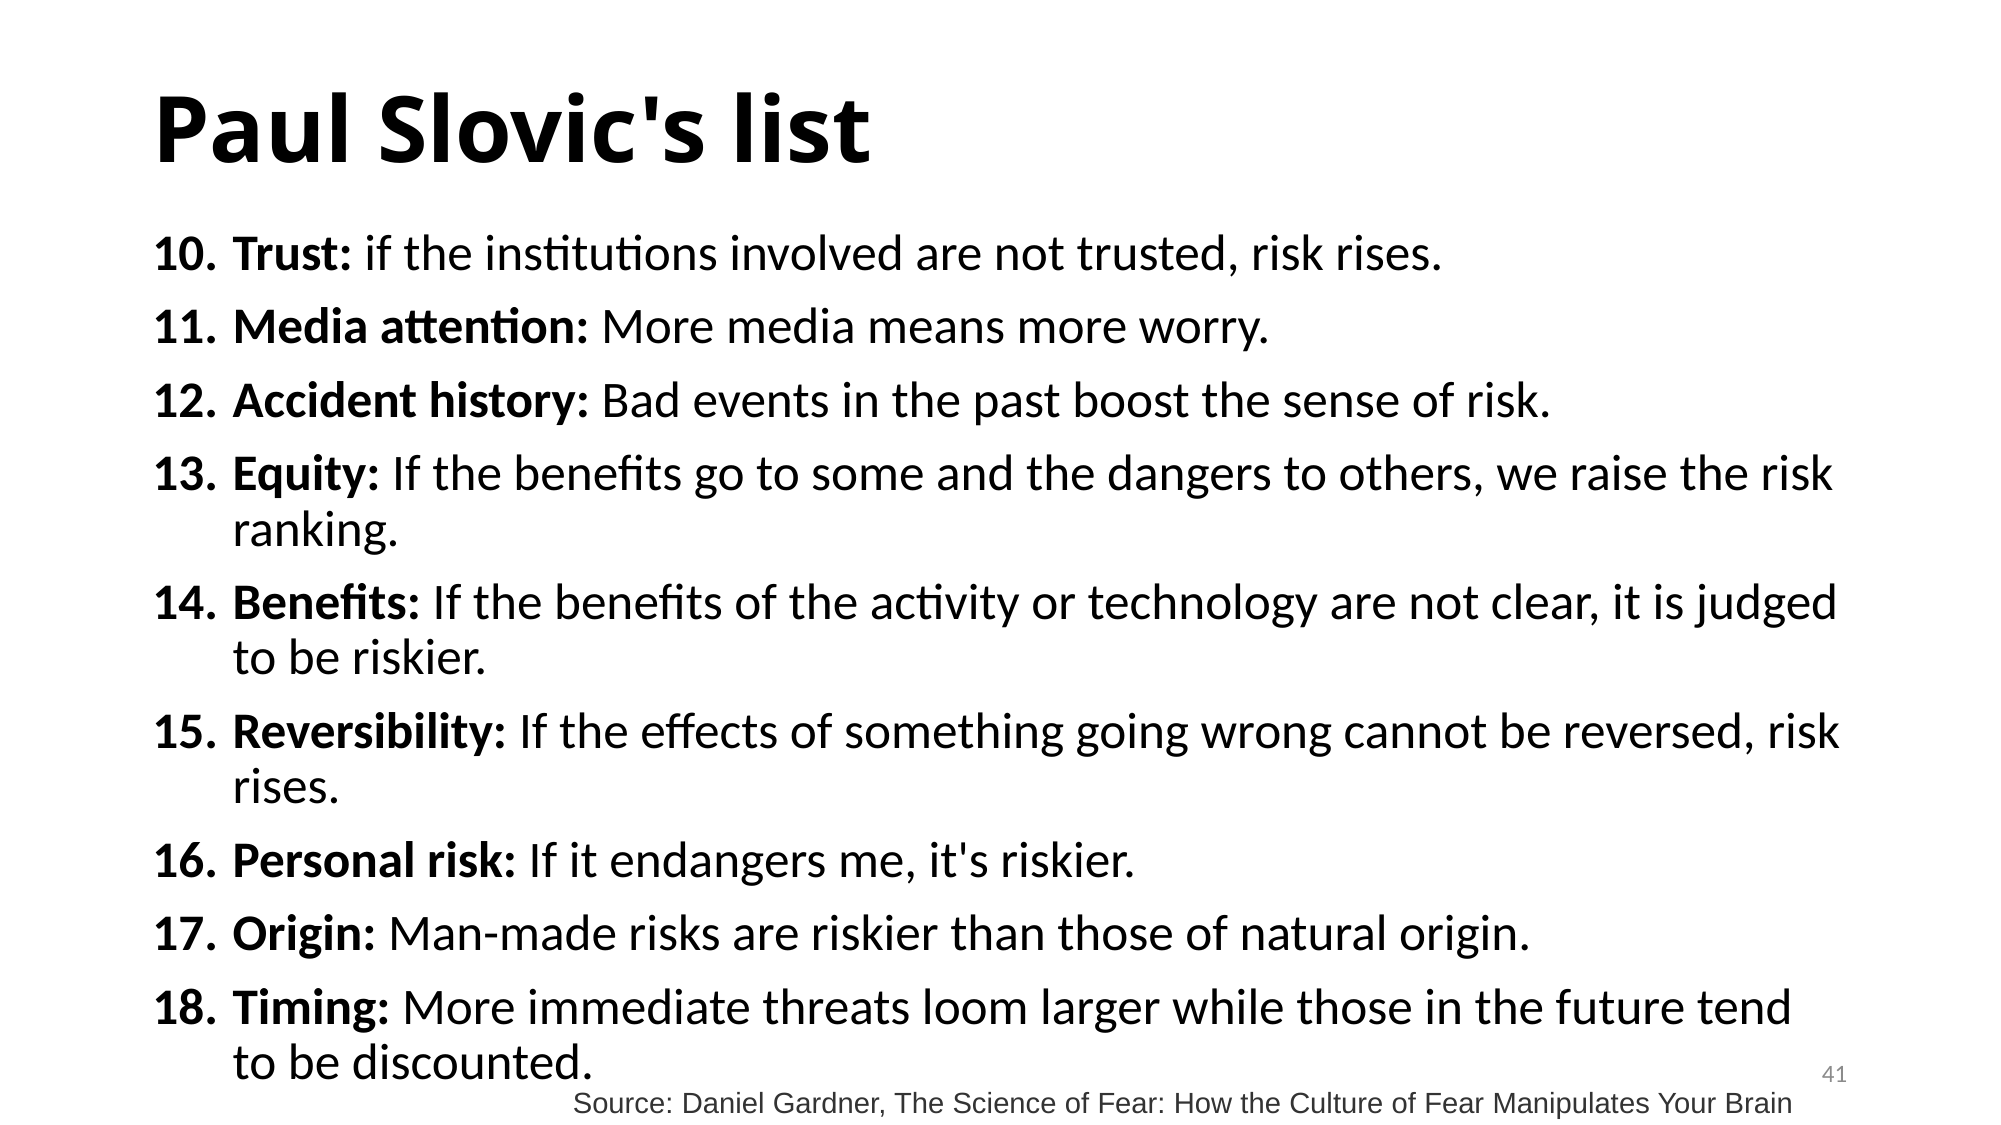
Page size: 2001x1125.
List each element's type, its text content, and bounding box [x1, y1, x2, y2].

slide_number 41 [1412, 1042, 1863, 1103]
list Trust: if the institutions involved are not trusted, risk rises. Media attention: More media means more worry. Accident history: Bad events in the past boost the sense of risk. Equity: If the benefits go to some and the dangers to others, we raise the risk ranking. Benefits: If the benefits of the activity or technology are not clear, it is judged to be riskier. Reversibility: If the effects of something going wrong cannot be reversed, risk rises. Personal risk: If it endangers me, it's riskier. Origin: Man-made risks are riskier than those of natural origin. Timing: More immediate threats loom larger while those in the future tend to be discounted. [137, 218, 1863, 1103]
text_box Source: Daniel Gardner, The Science of Fear: How the Culture of Fear Manipulates Your Brain [558, 1077, 1818, 1125]
title Paul Slovic's list [137, 59, 1863, 207]
